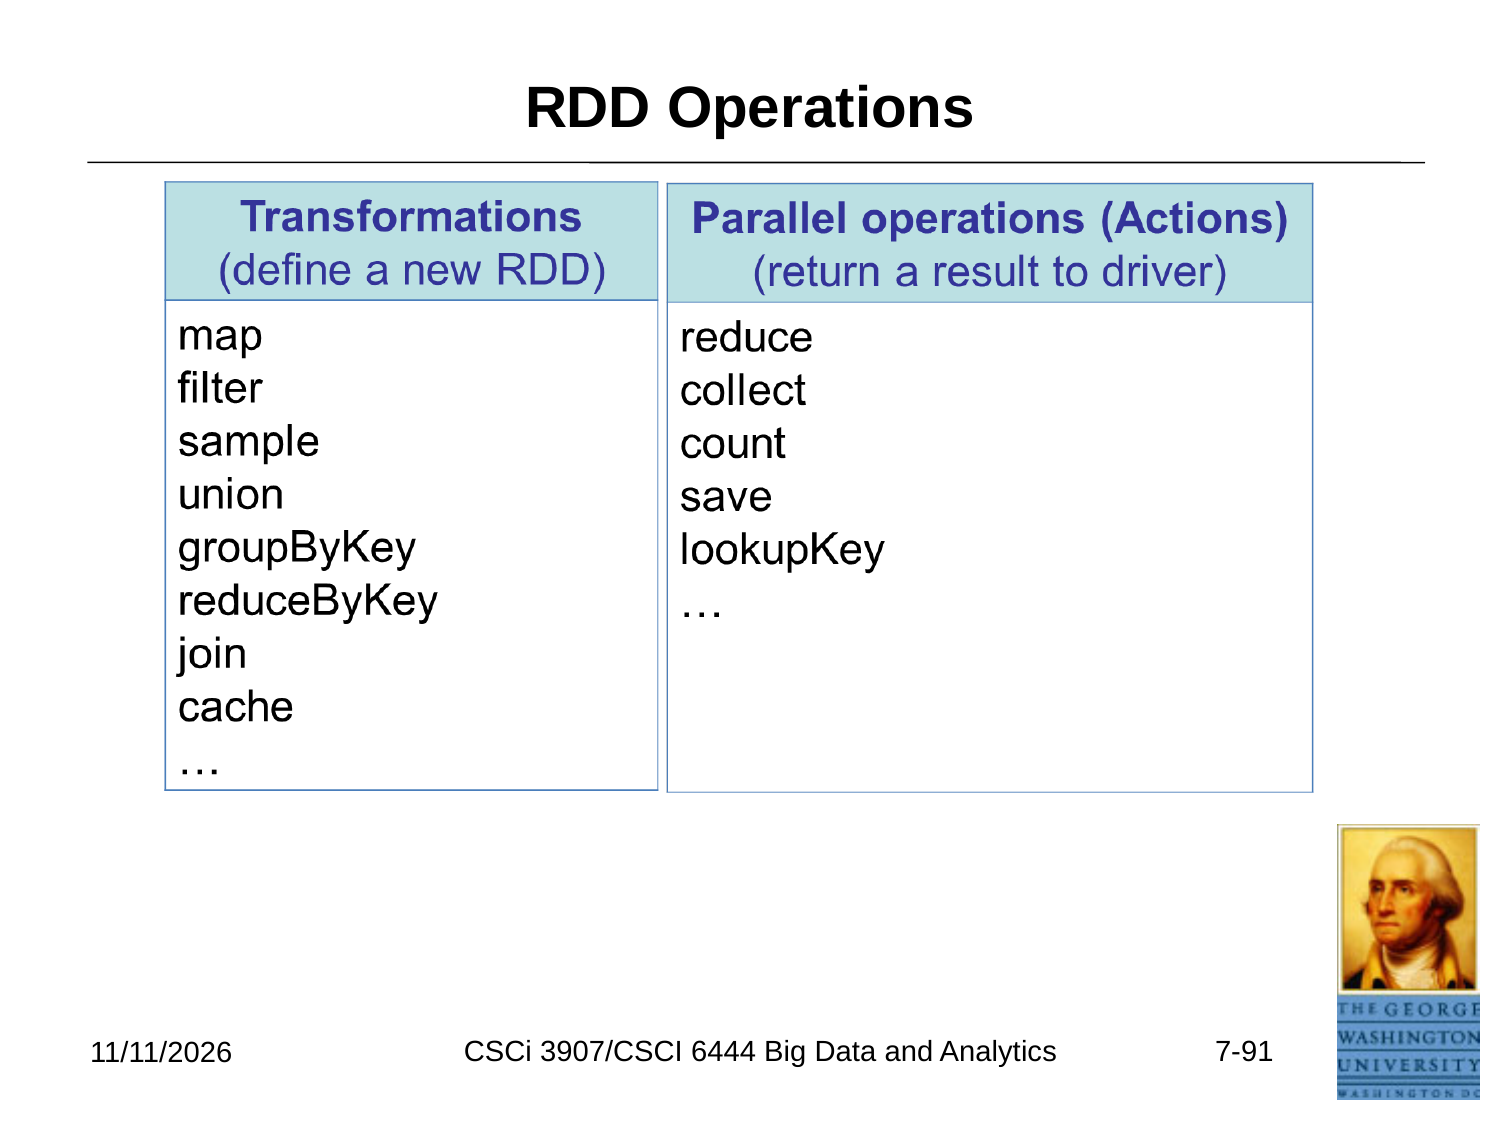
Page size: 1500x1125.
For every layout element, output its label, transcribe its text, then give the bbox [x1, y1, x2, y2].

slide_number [75, 1026, 324, 1105]
slide_number 7-91 [1200, 1025, 1313, 1104]
picture [1337, 824, 1480, 1100]
picture [149, 174, 1315, 810]
footer CSCi 3907/CSCI 6444 Big Data and Analytics [323, 1024, 1199, 1103]
title RDD Operations [75, 45, 1425, 163]
